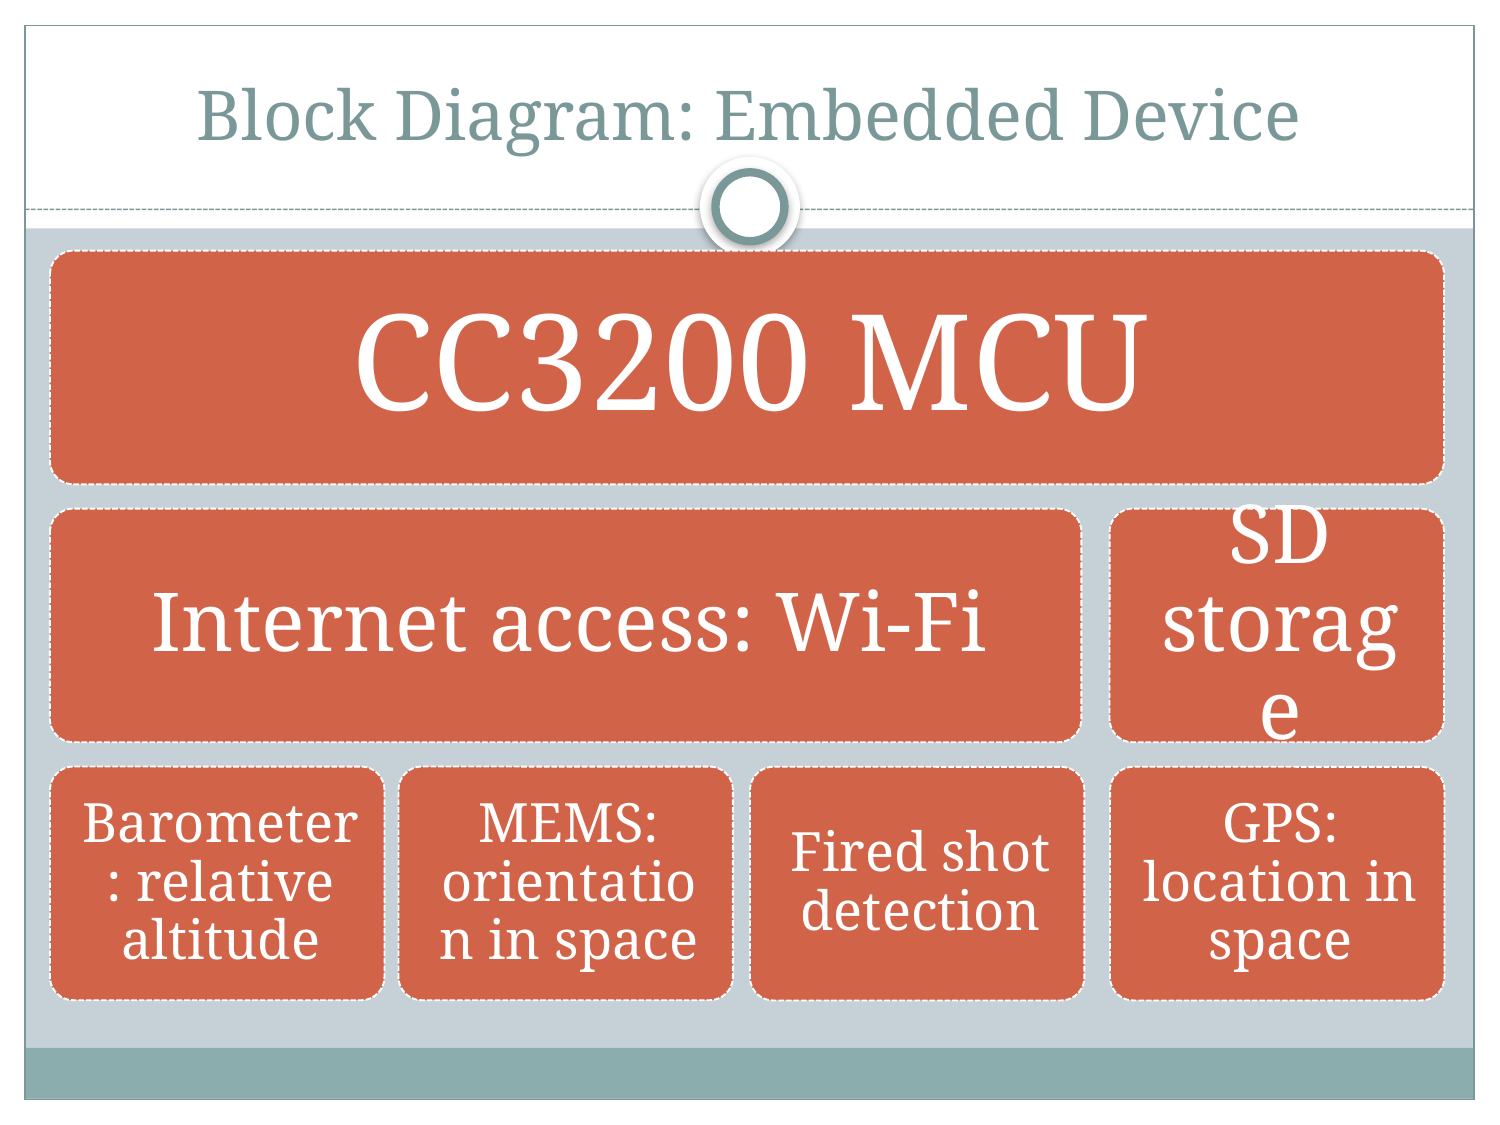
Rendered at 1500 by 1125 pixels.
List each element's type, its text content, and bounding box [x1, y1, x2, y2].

title Block Diagram: Embedded Device [49, 37, 1450, 162]
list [49, 250, 1445, 1001]
